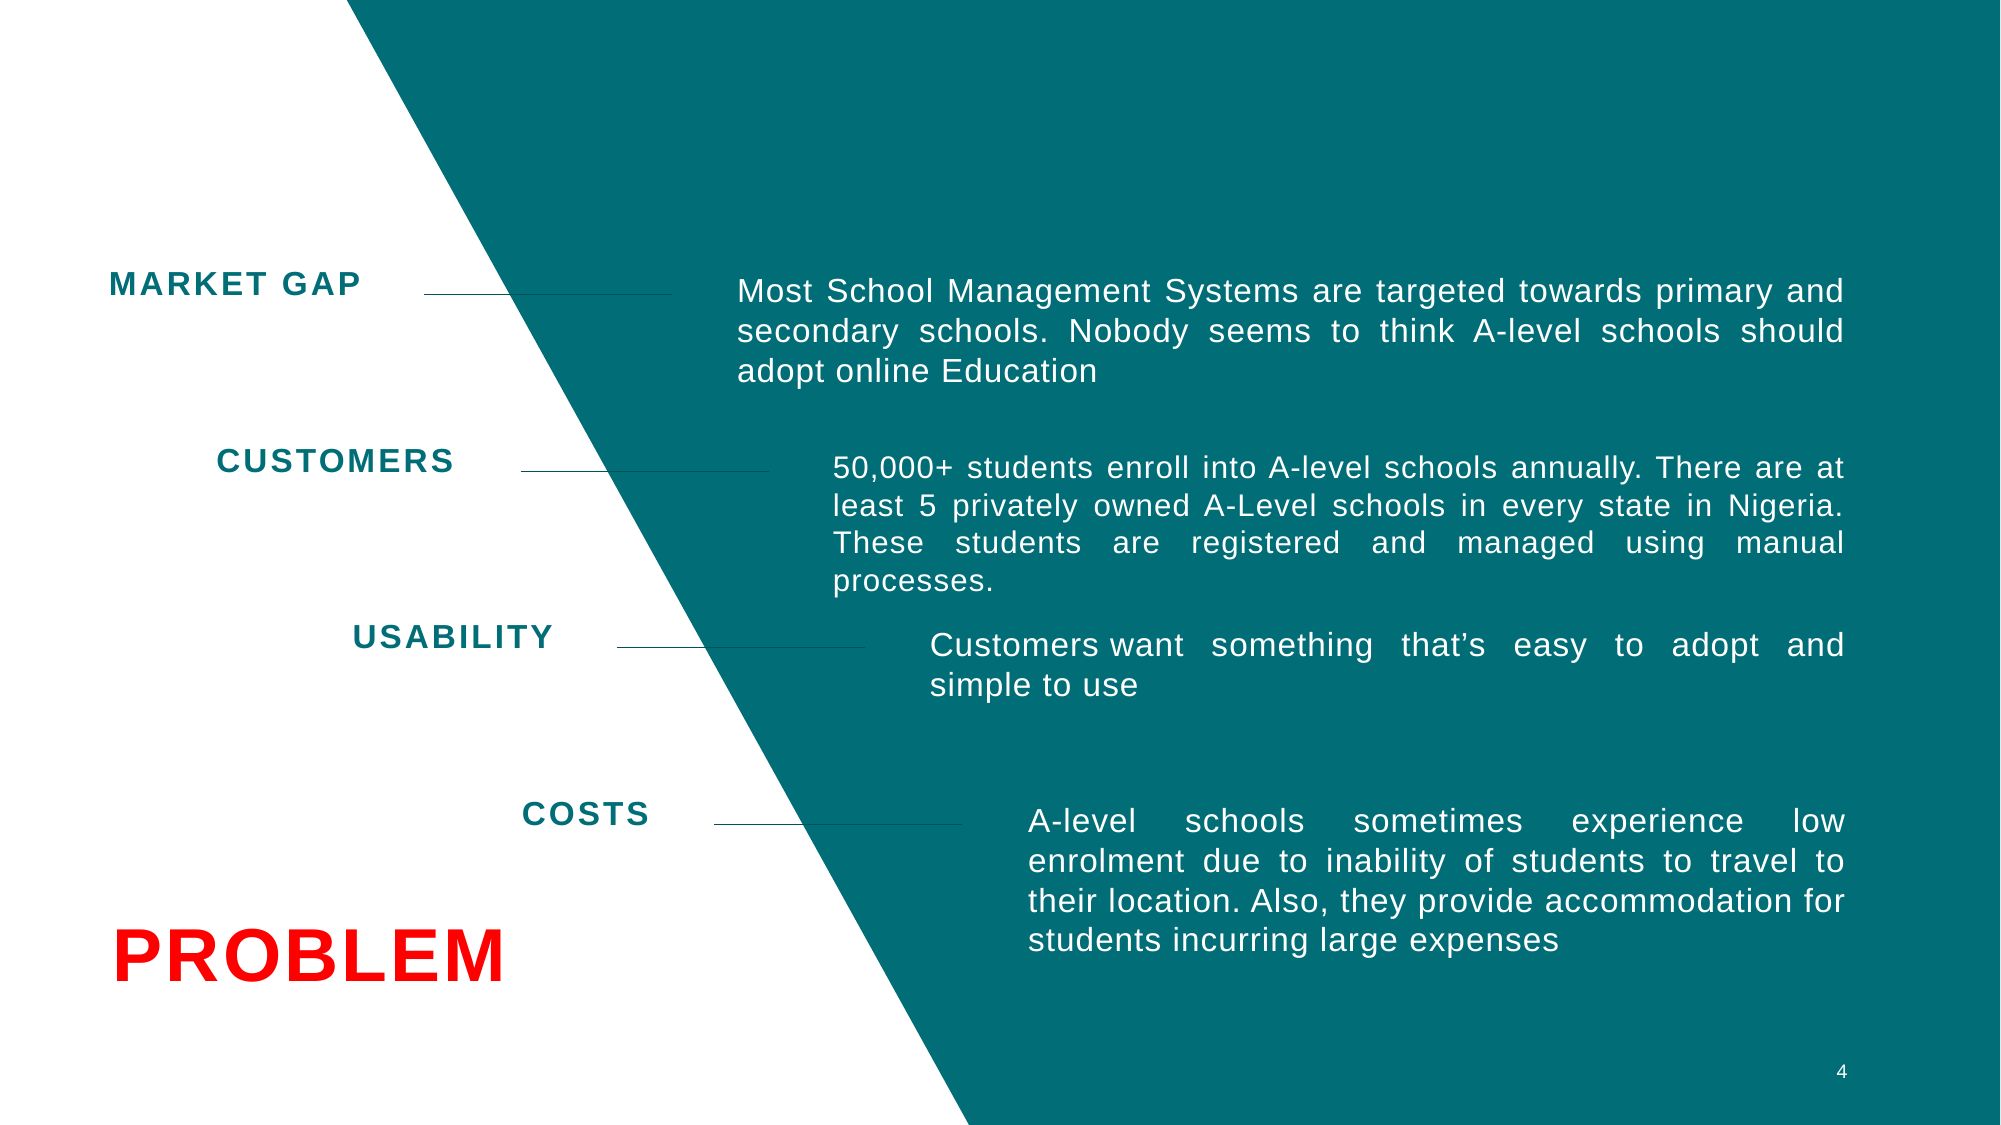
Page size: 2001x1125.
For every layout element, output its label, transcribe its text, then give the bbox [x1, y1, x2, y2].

list CUSTOMERS [117, 419, 469, 504]
list Most School Management Systems are targeted towards primary and secondary schools. Nobody seems to think A-level schools should adopt online Education [722, 261, 1863, 420]
list Customers want something that’s easy to adopt and simple to use [914, 616, 1863, 782]
title PROBLEM [97, 909, 768, 1006]
list 50,000+ students enroll into A-level schools annually. There are at least 5 privately owned A-Level schools in every state in Nigeria. These students are registered and managed using manual processes. [817, 440, 1863, 606]
slide_number 4 [1773, 1042, 1863, 1103]
list usability [216, 596, 568, 681]
list MARKET GAP [24, 242, 376, 328]
list A-level schools sometimes experience low enrolment due to inability of students to travel to their location. Also, they provide accommodation for students incurring large expenses [1013, 791, 1863, 958]
list Costs [312, 772, 664, 858]
